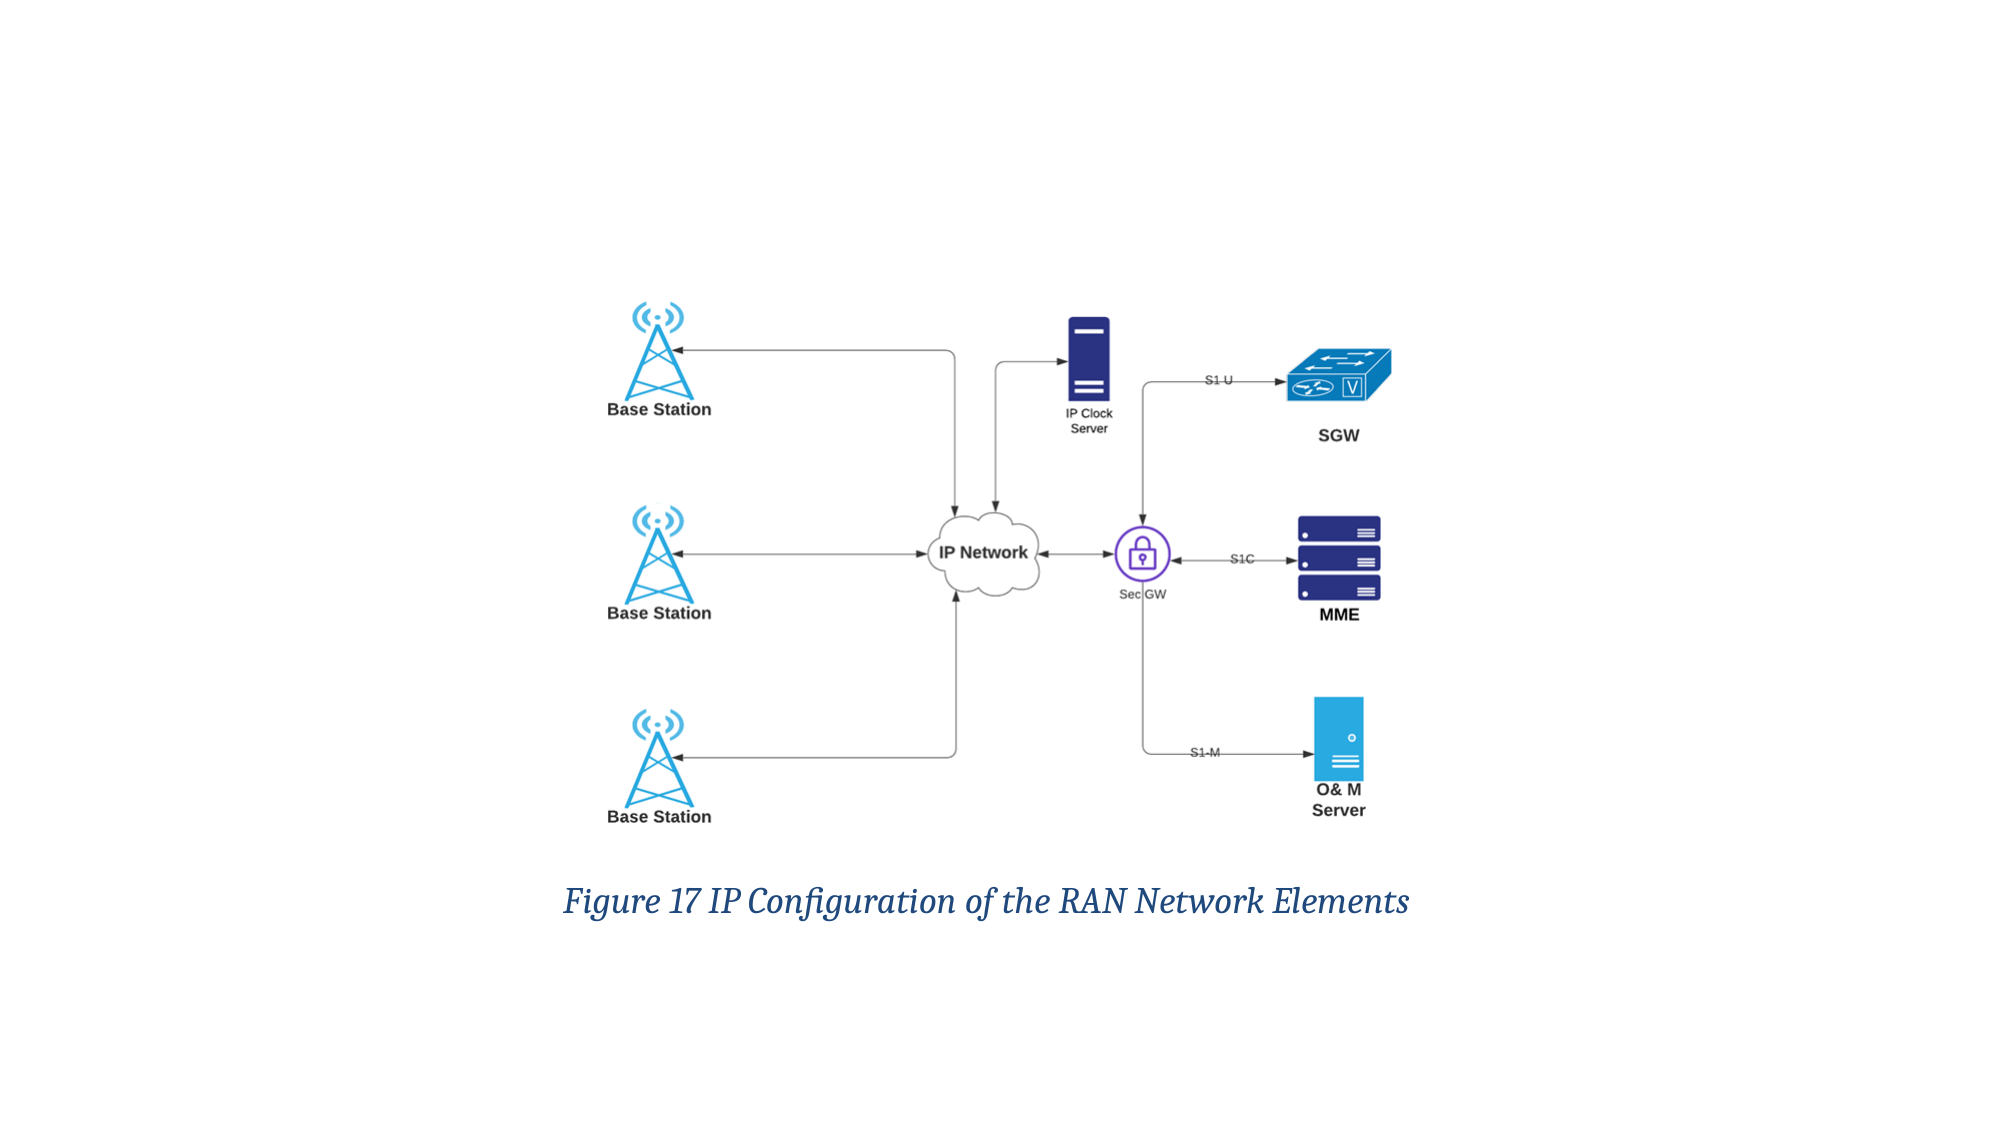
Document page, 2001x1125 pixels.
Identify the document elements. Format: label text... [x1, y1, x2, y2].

picture [552, 258, 1447, 866]
text_box Figure 17 IP Configuration of the RAN Network Elements [486, 866, 1487, 929]
